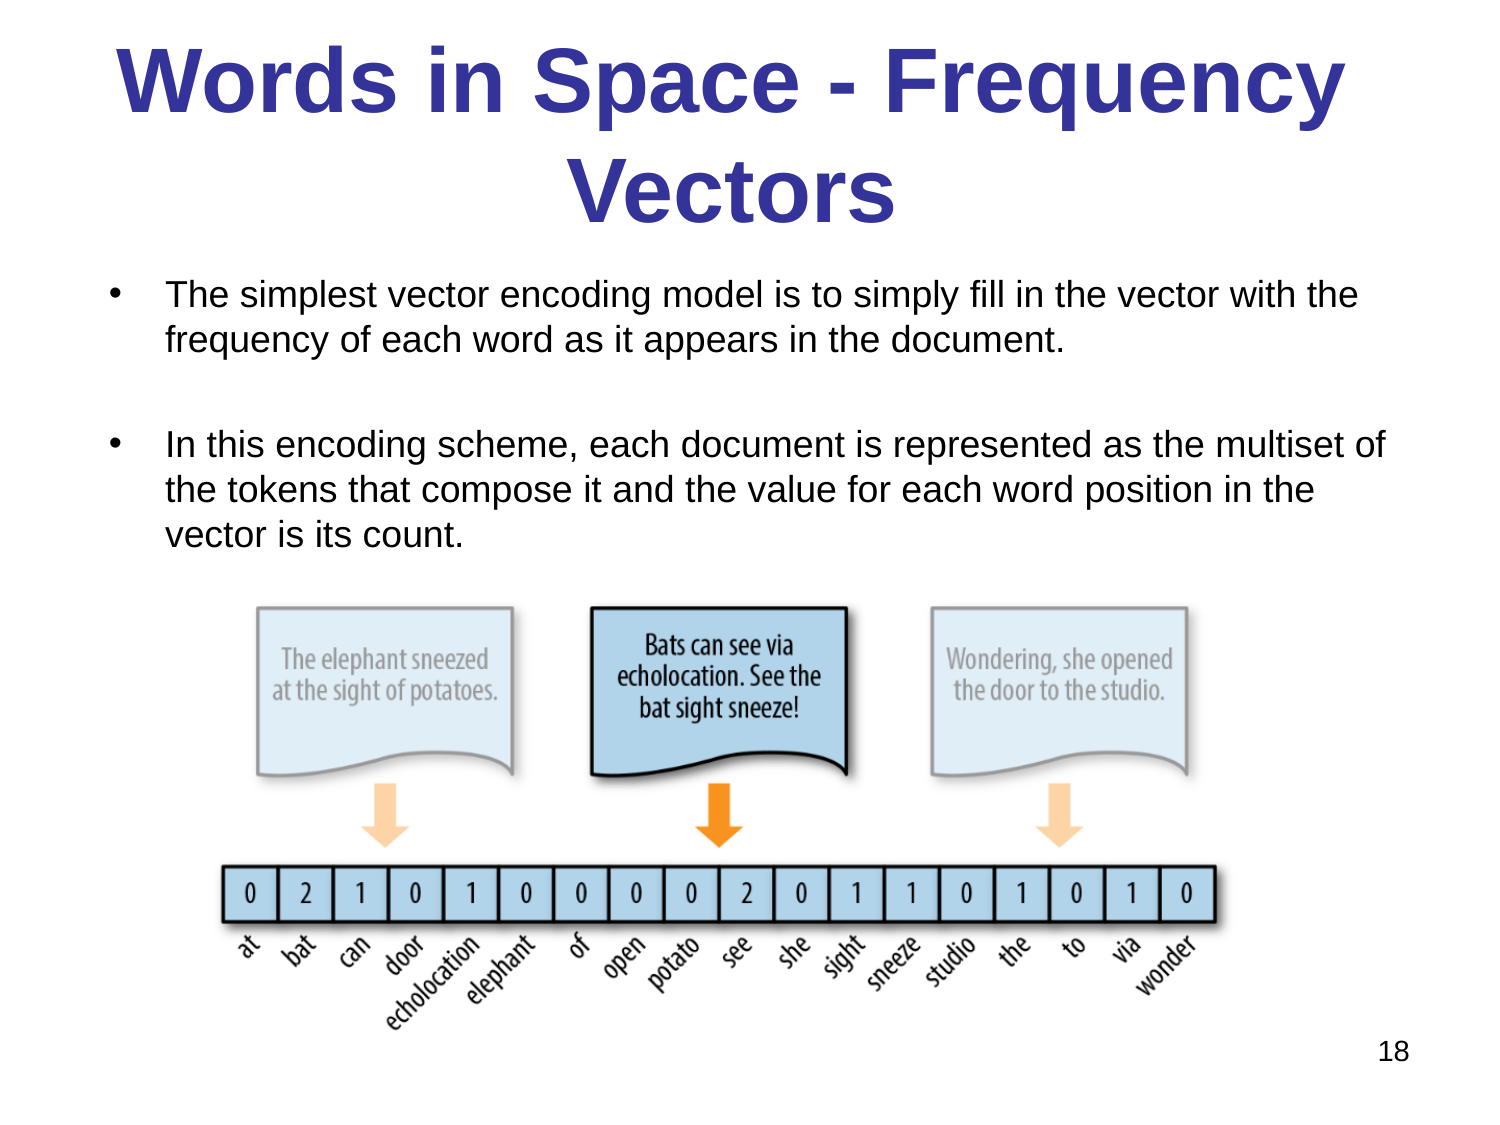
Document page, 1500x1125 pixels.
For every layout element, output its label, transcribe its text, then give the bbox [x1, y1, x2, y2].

list The simplest vector encoding model is to simply fill in the vector with the frequency of each word as it appears in the document. In this encoding scheme, each document is represented as the multiset of the tokens that compose it and the value for each word position in the vector is its count. [75, 262, 1425, 1005]
slide_number 18 [1074, 1024, 1425, 1103]
title Words in Space - Frequency Vectors [57, 37, 1408, 172]
text_box [49, 172, 1447, 279]
picture [151, 598, 1313, 1043]
